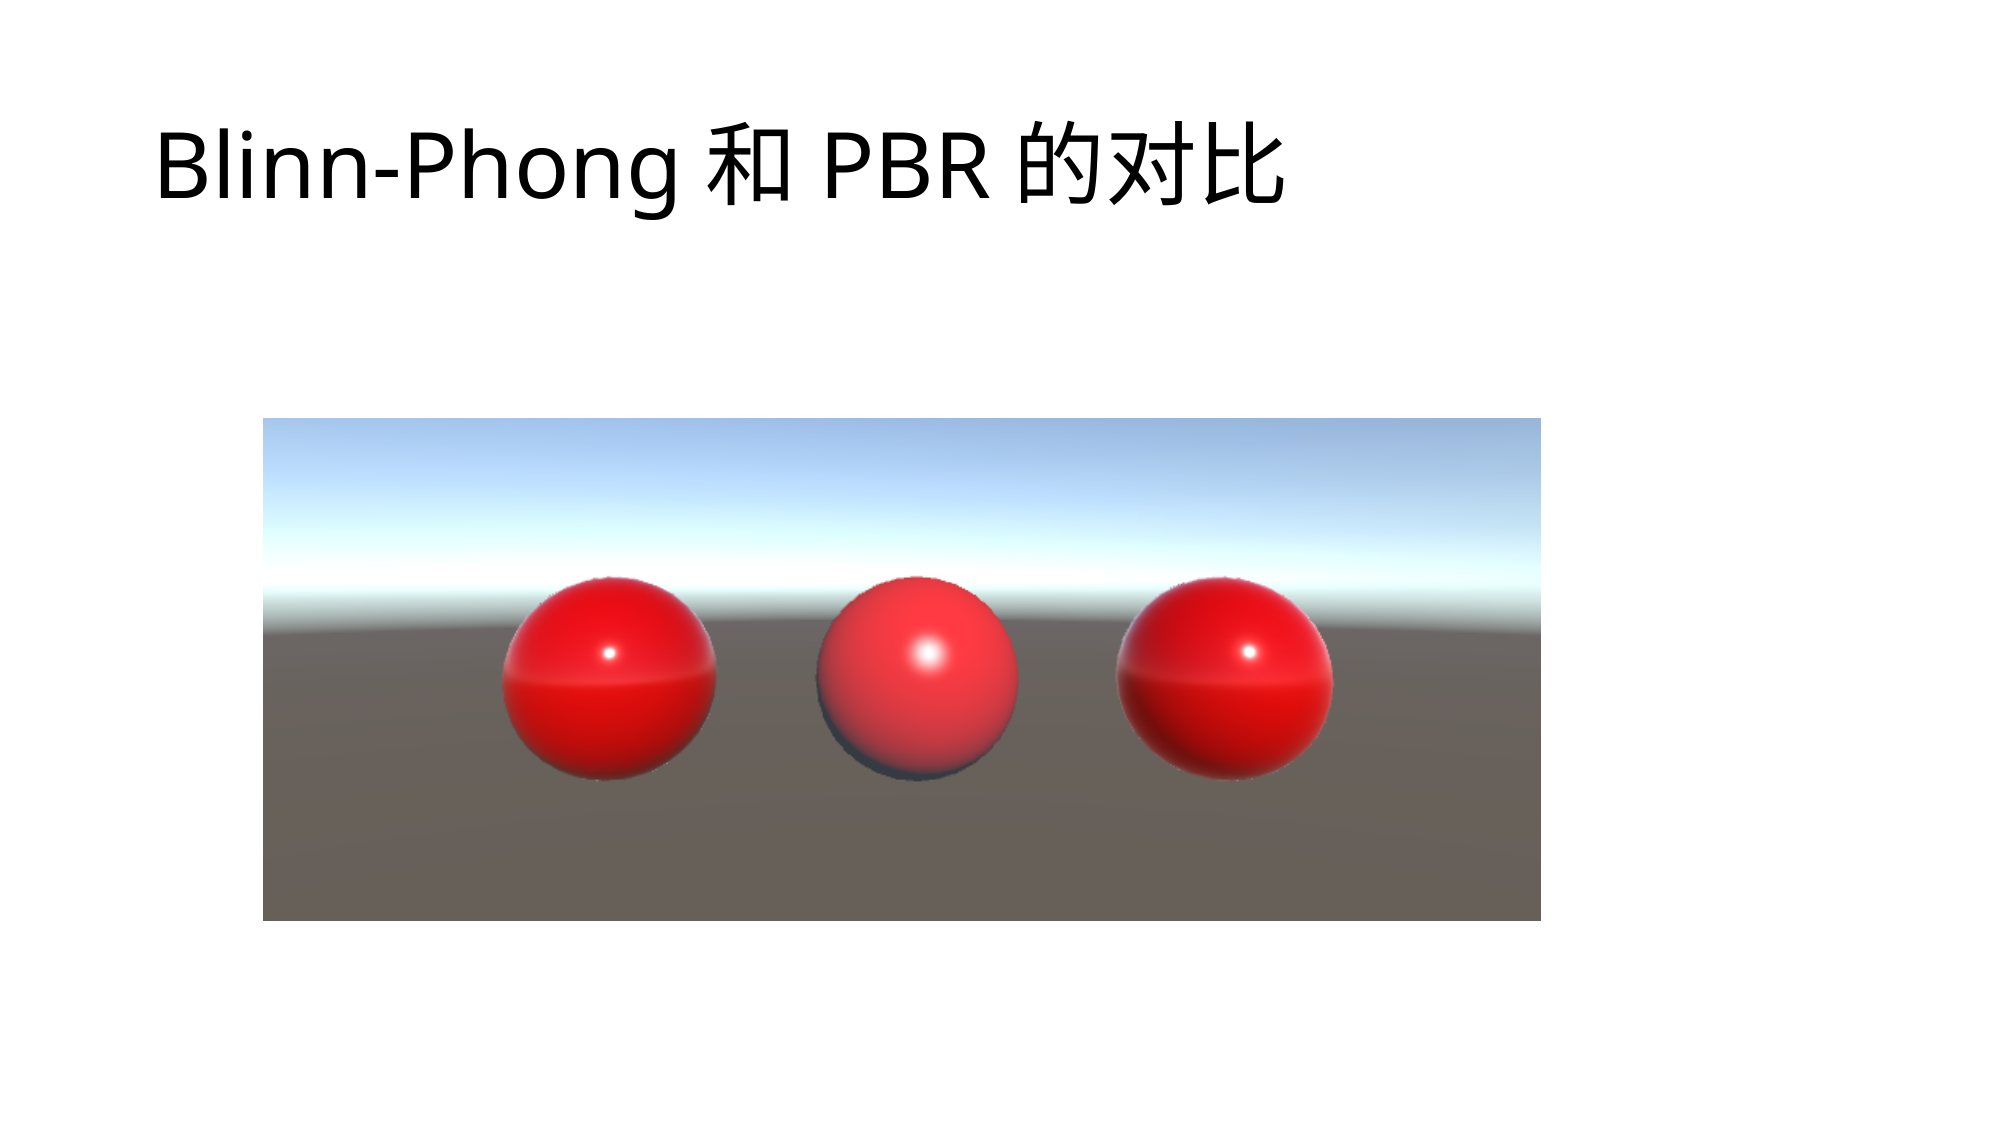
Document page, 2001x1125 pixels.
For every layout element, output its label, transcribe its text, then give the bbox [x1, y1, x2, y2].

picture [263, 418, 1541, 921]
title Blinn-Phong和PBR的对比 [137, 59, 1863, 278]
